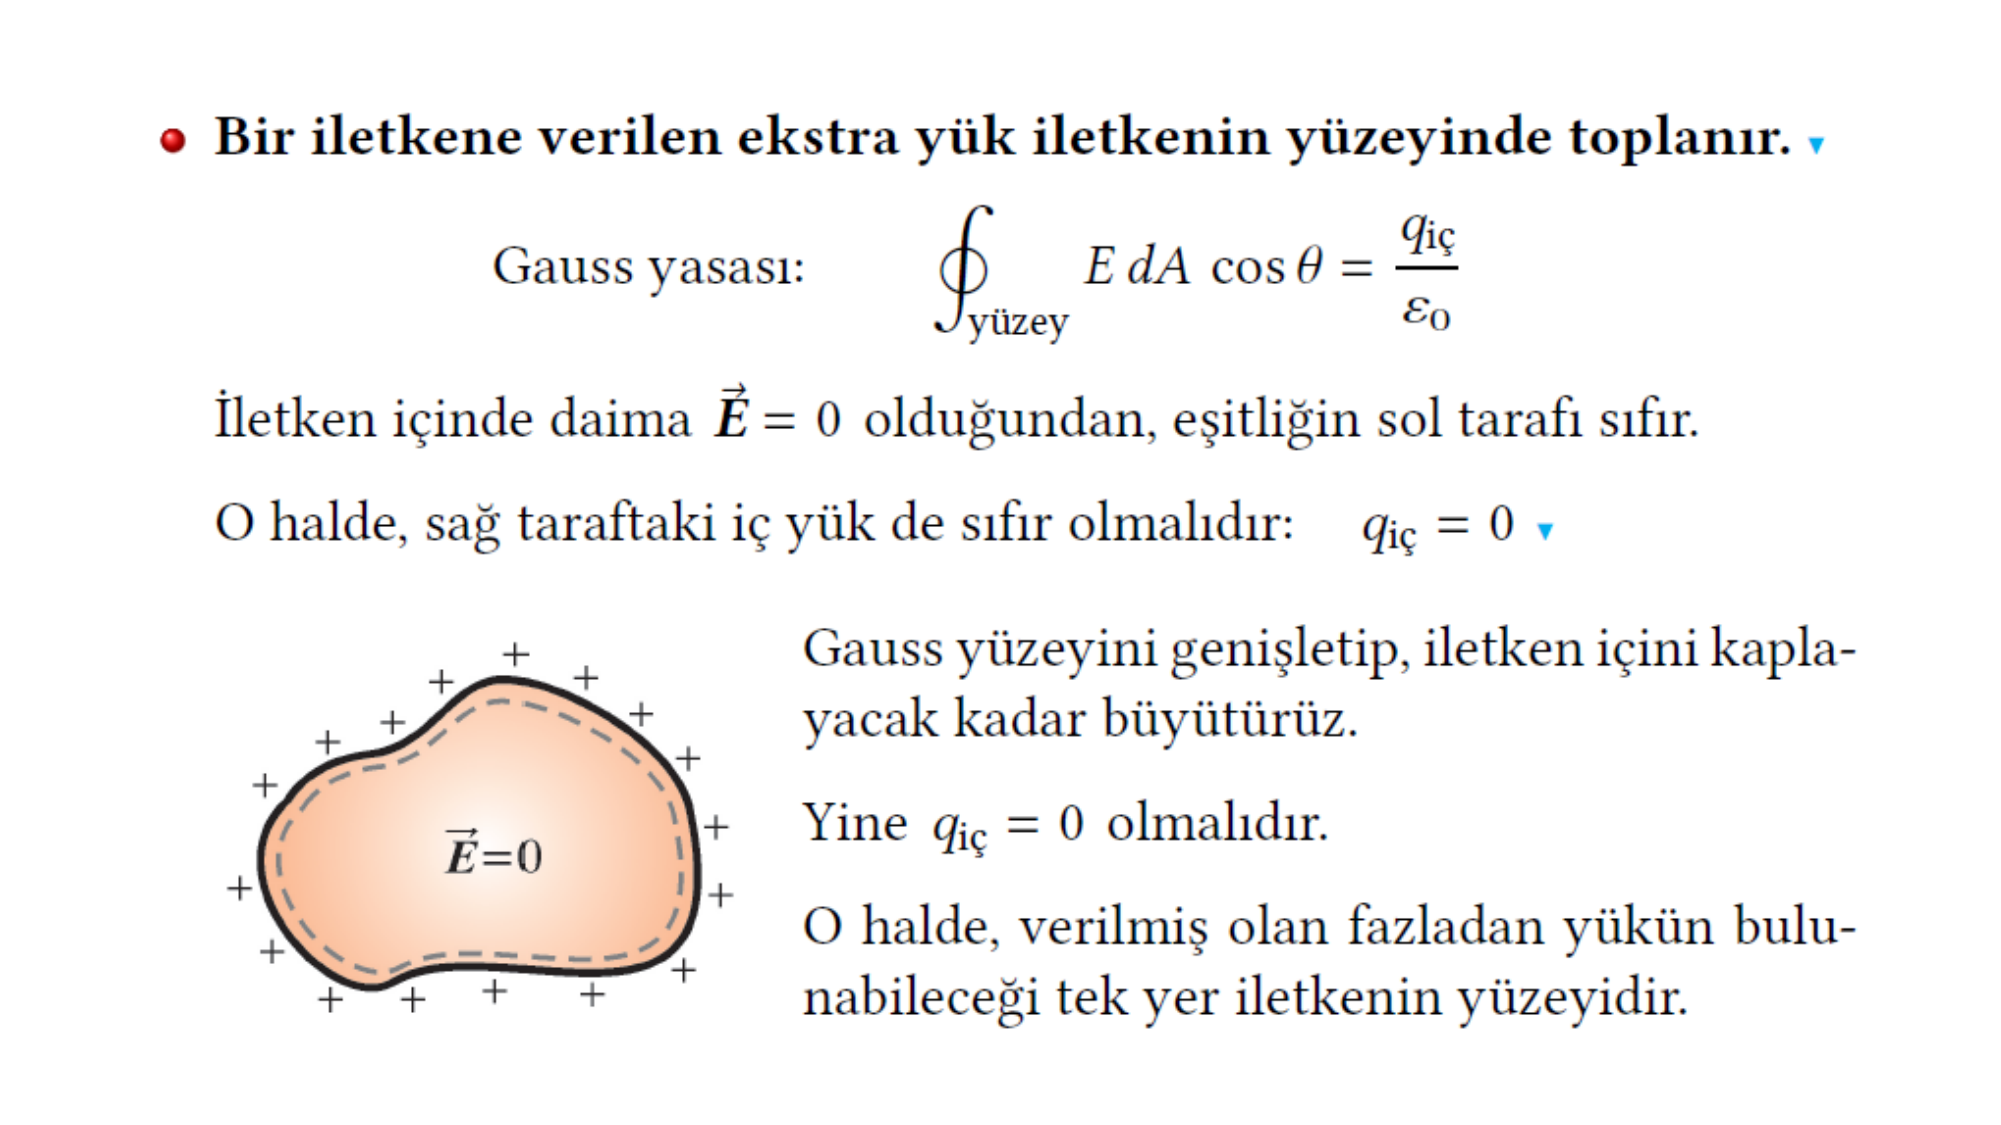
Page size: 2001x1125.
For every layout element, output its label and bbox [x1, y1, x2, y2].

list [84, 41, 1885, 1108]
